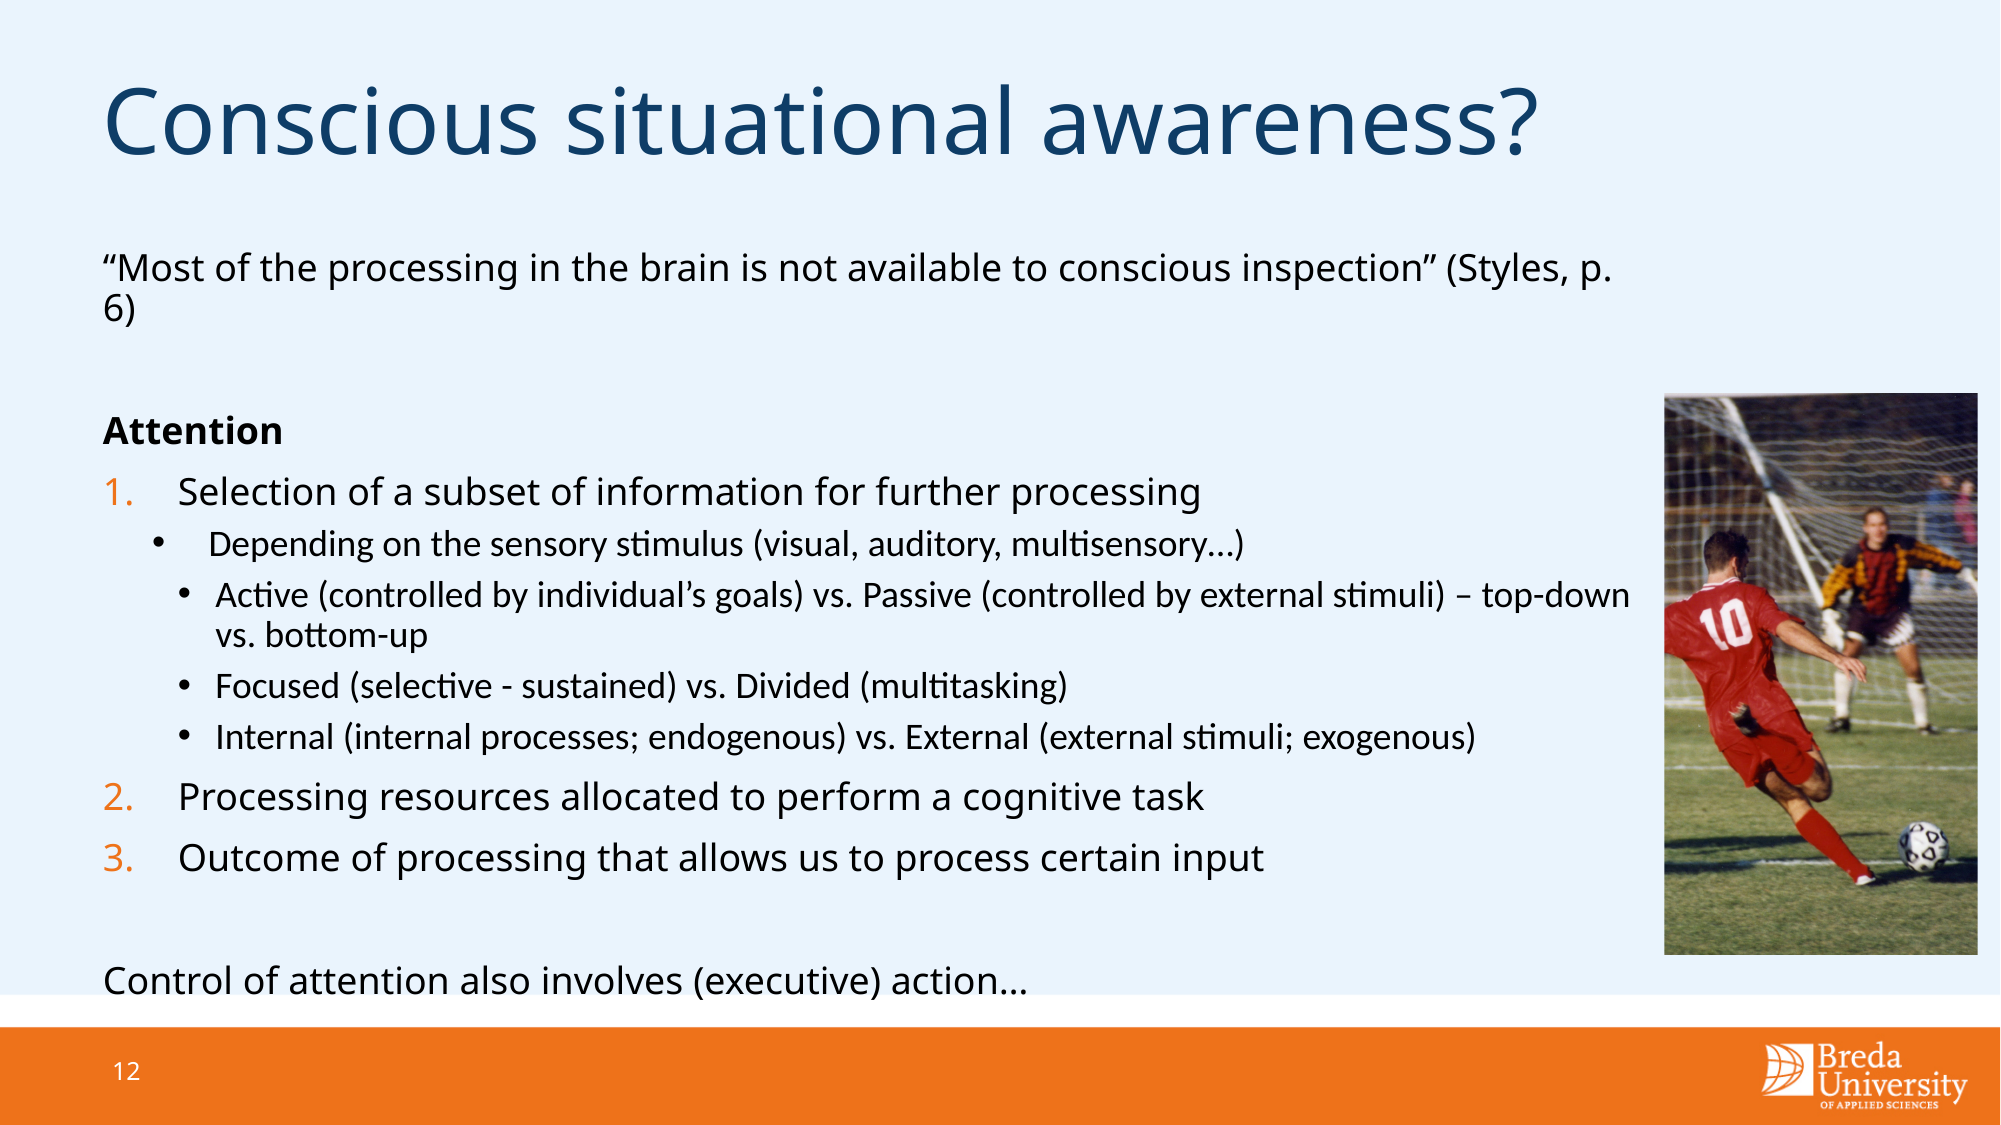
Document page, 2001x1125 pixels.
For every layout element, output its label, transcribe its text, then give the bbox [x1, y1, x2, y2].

list “Most of the processing in the brain is not available to conscious inspection” (Styles, p. 6) Attention Selection of a subset of information for further processing Depending on the sensory stimulus (visual, auditory, multisensory…) Active (controlled by individual’s goals) vs. Passive (controlled by external stimuli) – top-down vs. bottom-up Focused (selective - sustained) vs. Divided (multitasking) Internal (internal processes; endogenous) vs. External (external stimuli; exogenous) Processing resources allocated to perform a cognitive task Outcome of processing that allows us to process certain input Control of attention also involves (executive) action… [88, 241, 1656, 923]
picture [0, 0, 2001, 1125]
slide_number 12 [97, 1042, 198, 1103]
title Conscious situational awareness? [88, 67, 1917, 210]
